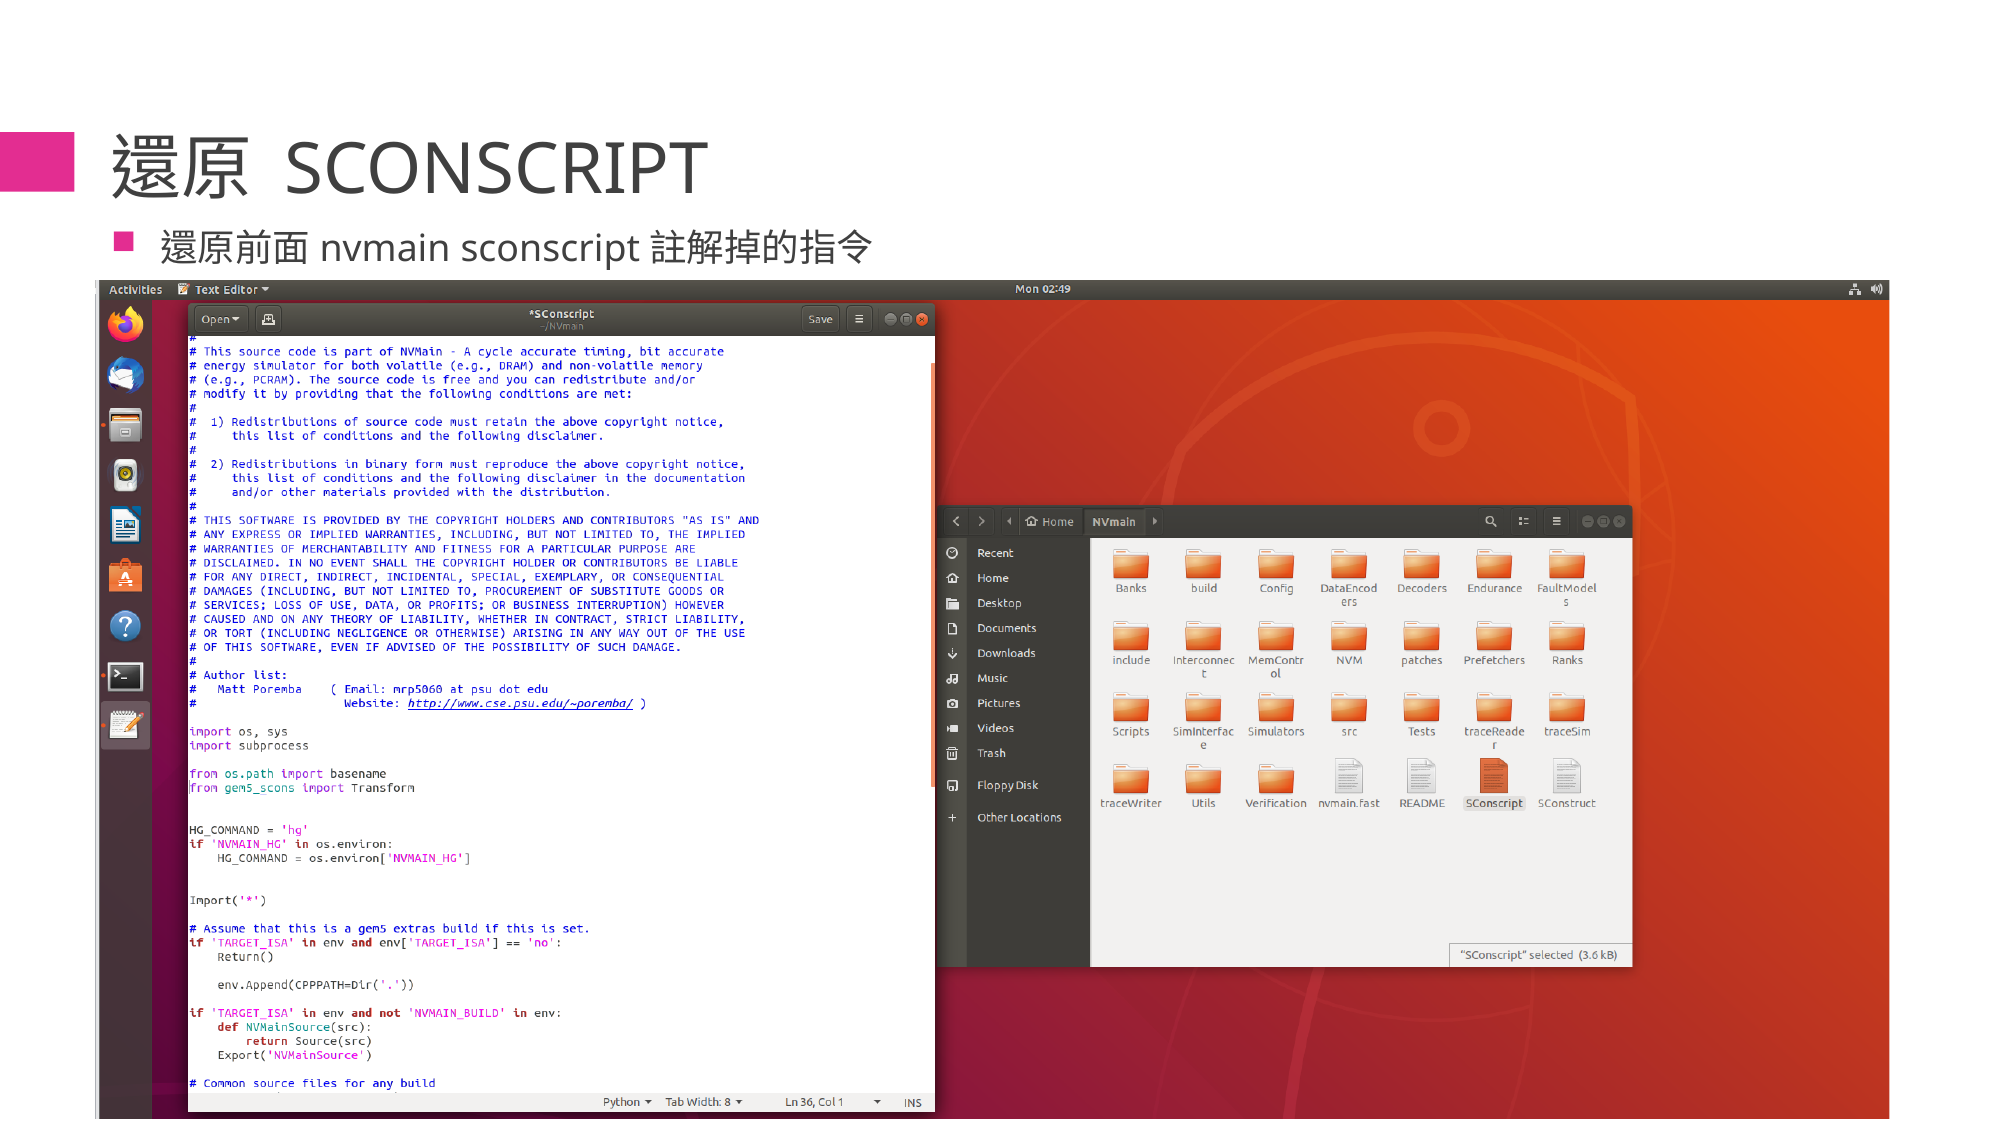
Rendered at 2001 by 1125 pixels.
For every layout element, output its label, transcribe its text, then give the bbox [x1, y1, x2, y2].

title 還原 sconscript [95, 115, 1905, 212]
picture [94, 280, 1890, 1119]
list 還原前面nvmain sconscript註解掉的指令 [95, 212, 1905, 281]
